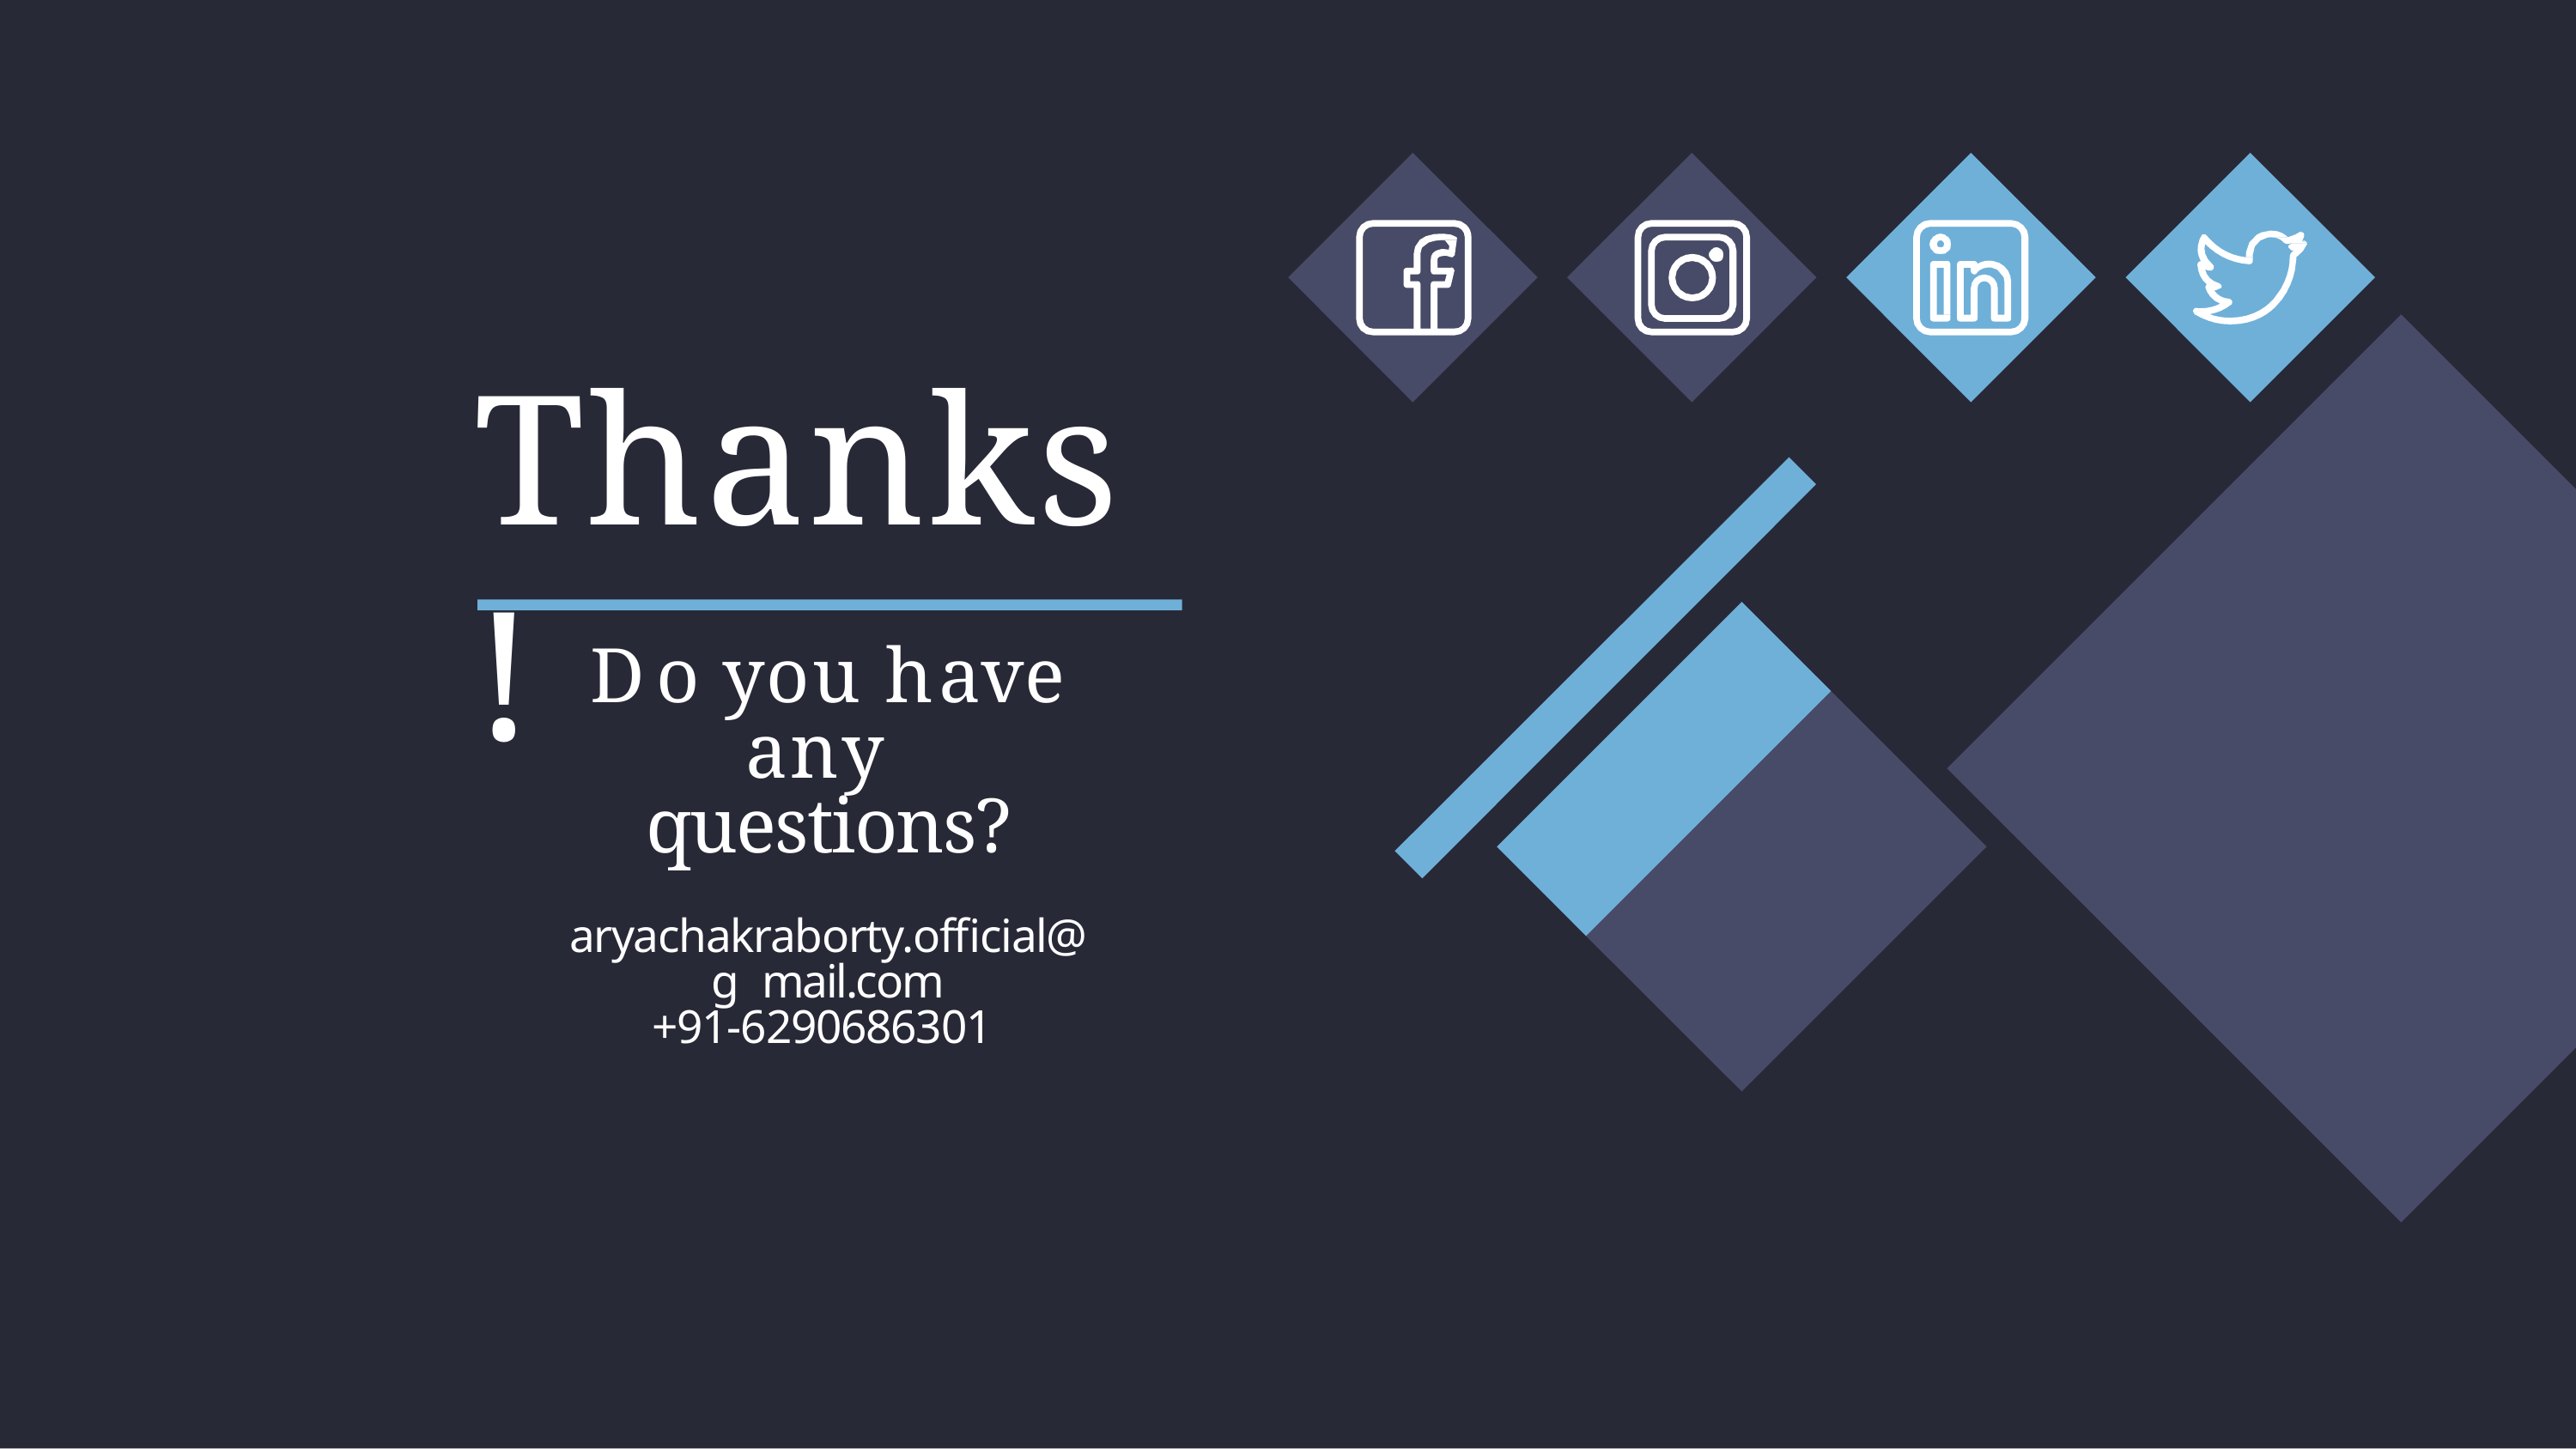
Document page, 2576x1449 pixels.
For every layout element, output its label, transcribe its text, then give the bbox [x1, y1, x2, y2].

text_box [477, 599, 1182, 610]
text_box Do you have any questions? aryachakraborty.ofﬁcial@g mail.com +91-6290686301 [555, 625, 1101, 1053]
title Thanks! [472, 343, 1132, 777]
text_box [1287, 152, 2576, 1223]
